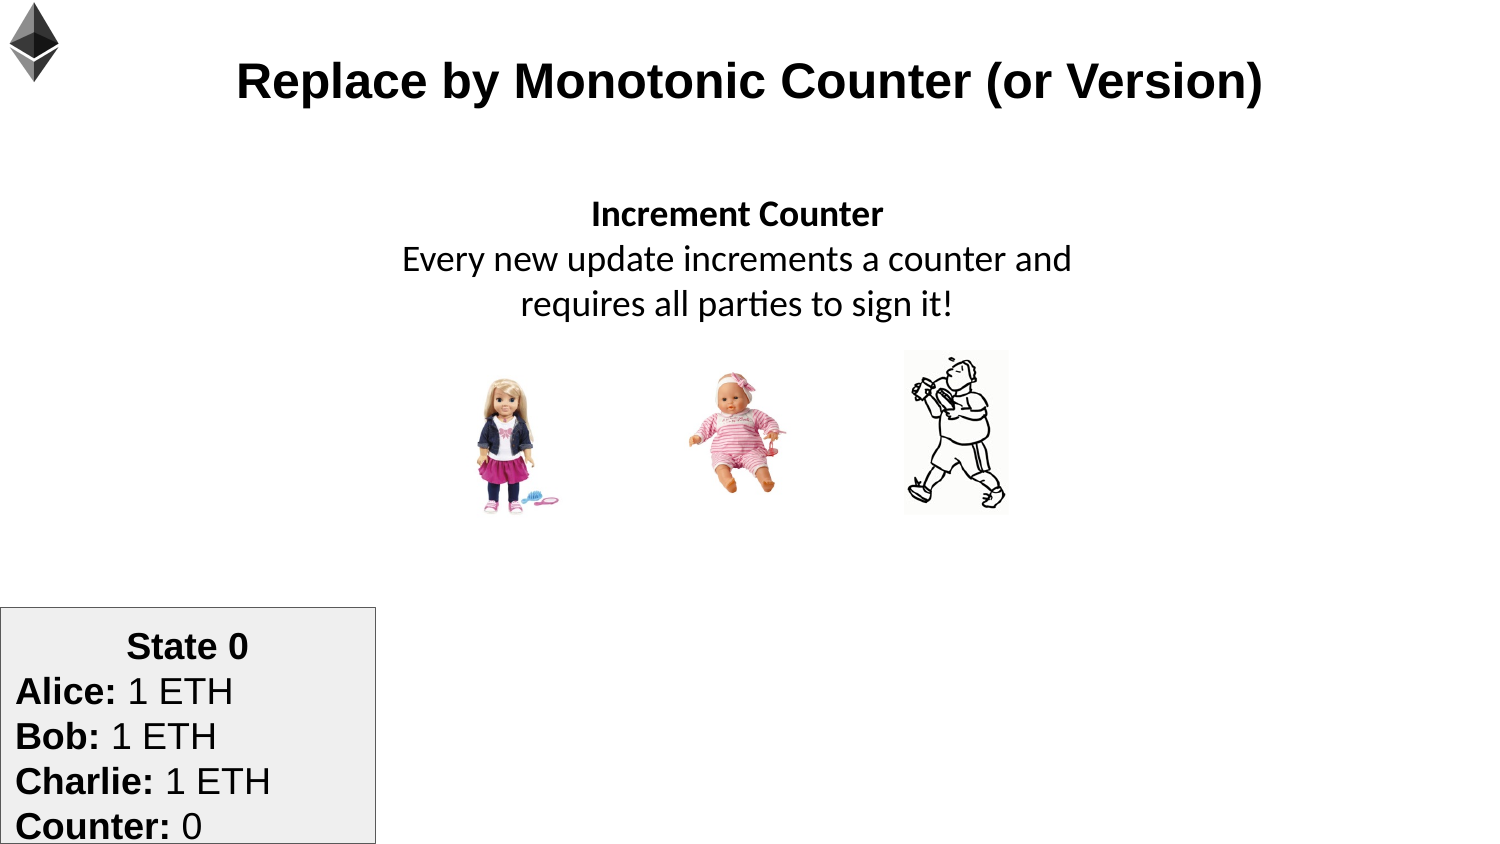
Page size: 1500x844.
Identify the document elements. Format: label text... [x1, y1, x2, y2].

picture [446, 375, 589, 518]
picture [675, 370, 800, 495]
text_box Increment Counter Every new update increments a counter and requires all parties to sign it! [360, 174, 1115, 538]
picture [0, 0, 93, 85]
title Replace by Monotonic Counter (or Version) [75, 33, 1425, 175]
picture [903, 350, 1009, 515]
text_box State 0 Alice: 1 ETH Bob: 1 ETH Charlie: 1 ETH Counter: 0 [0, 607, 376, 844]
